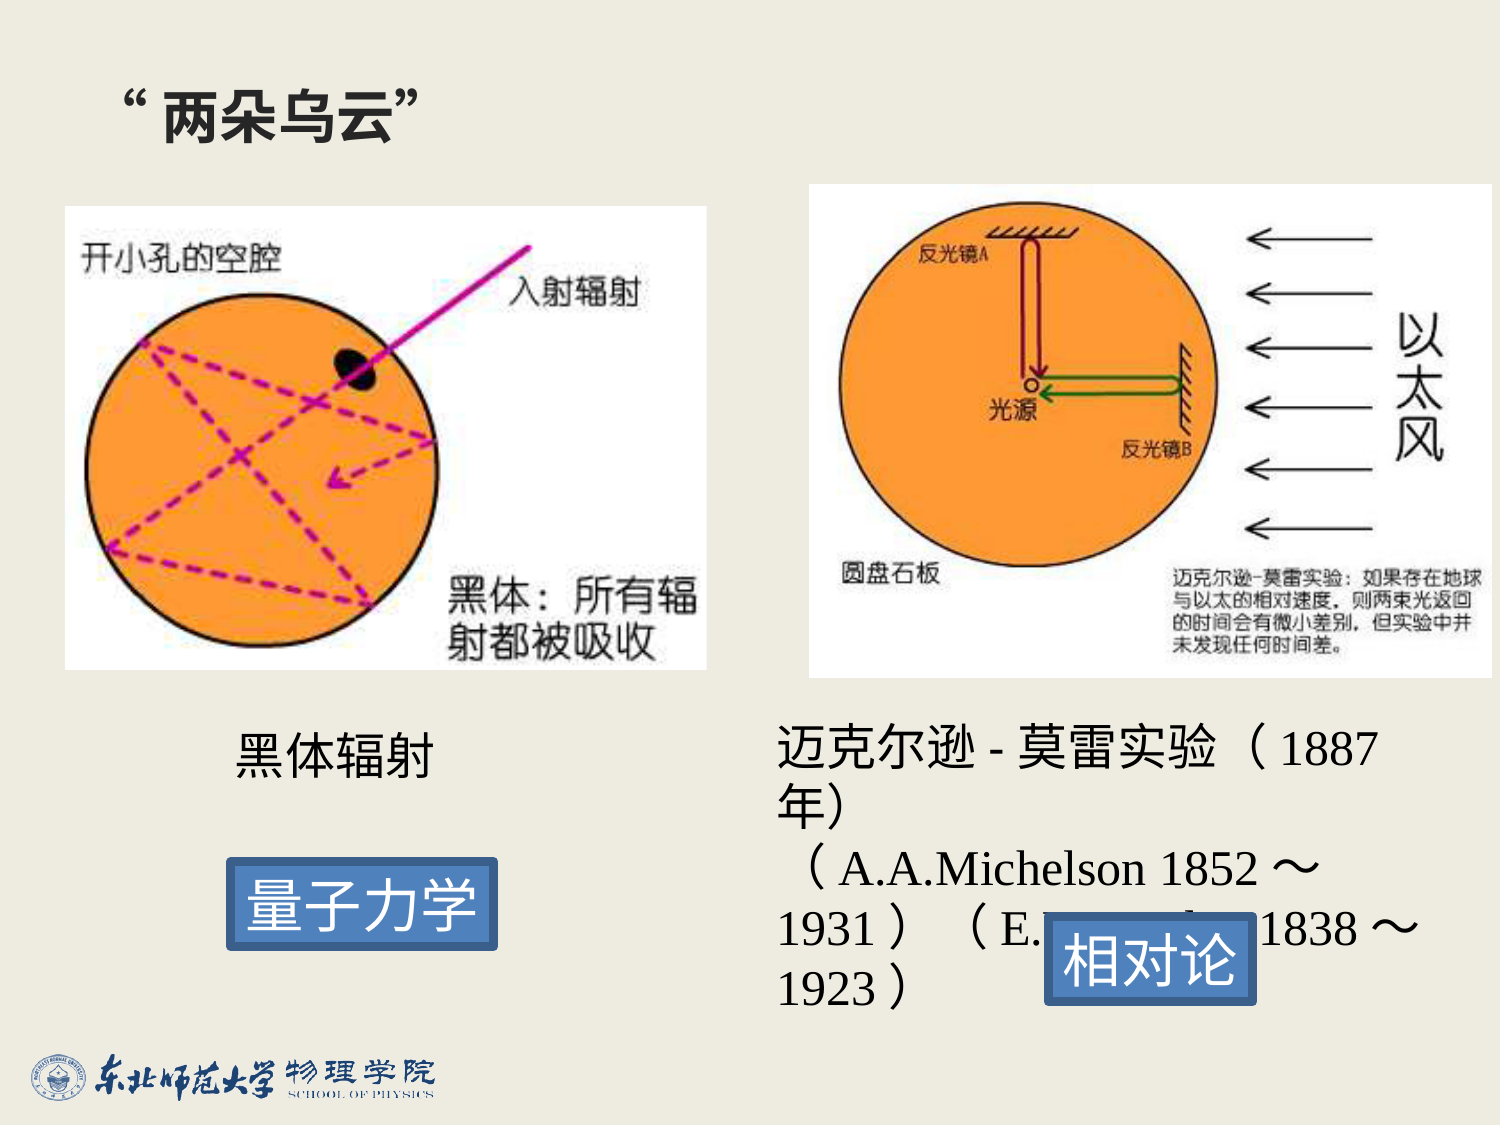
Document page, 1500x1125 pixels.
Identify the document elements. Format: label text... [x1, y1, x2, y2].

text_box 量子力学 [226, 857, 498, 951]
picture [20, 1054, 440, 1101]
text_box 黑体辐射 [220, 717, 450, 793]
text_box 相对论 [1044, 912, 1257, 1006]
picture [808, 184, 1492, 678]
picture [64, 206, 707, 670]
title “两朵乌云” [75, 45, 1425, 185]
text_box 迈克尔逊-莫雷实验（1887年） （A.A.Michelson 1852～1931）（E.W.Morley 1838～1923） [761, 707, 1500, 1023]
